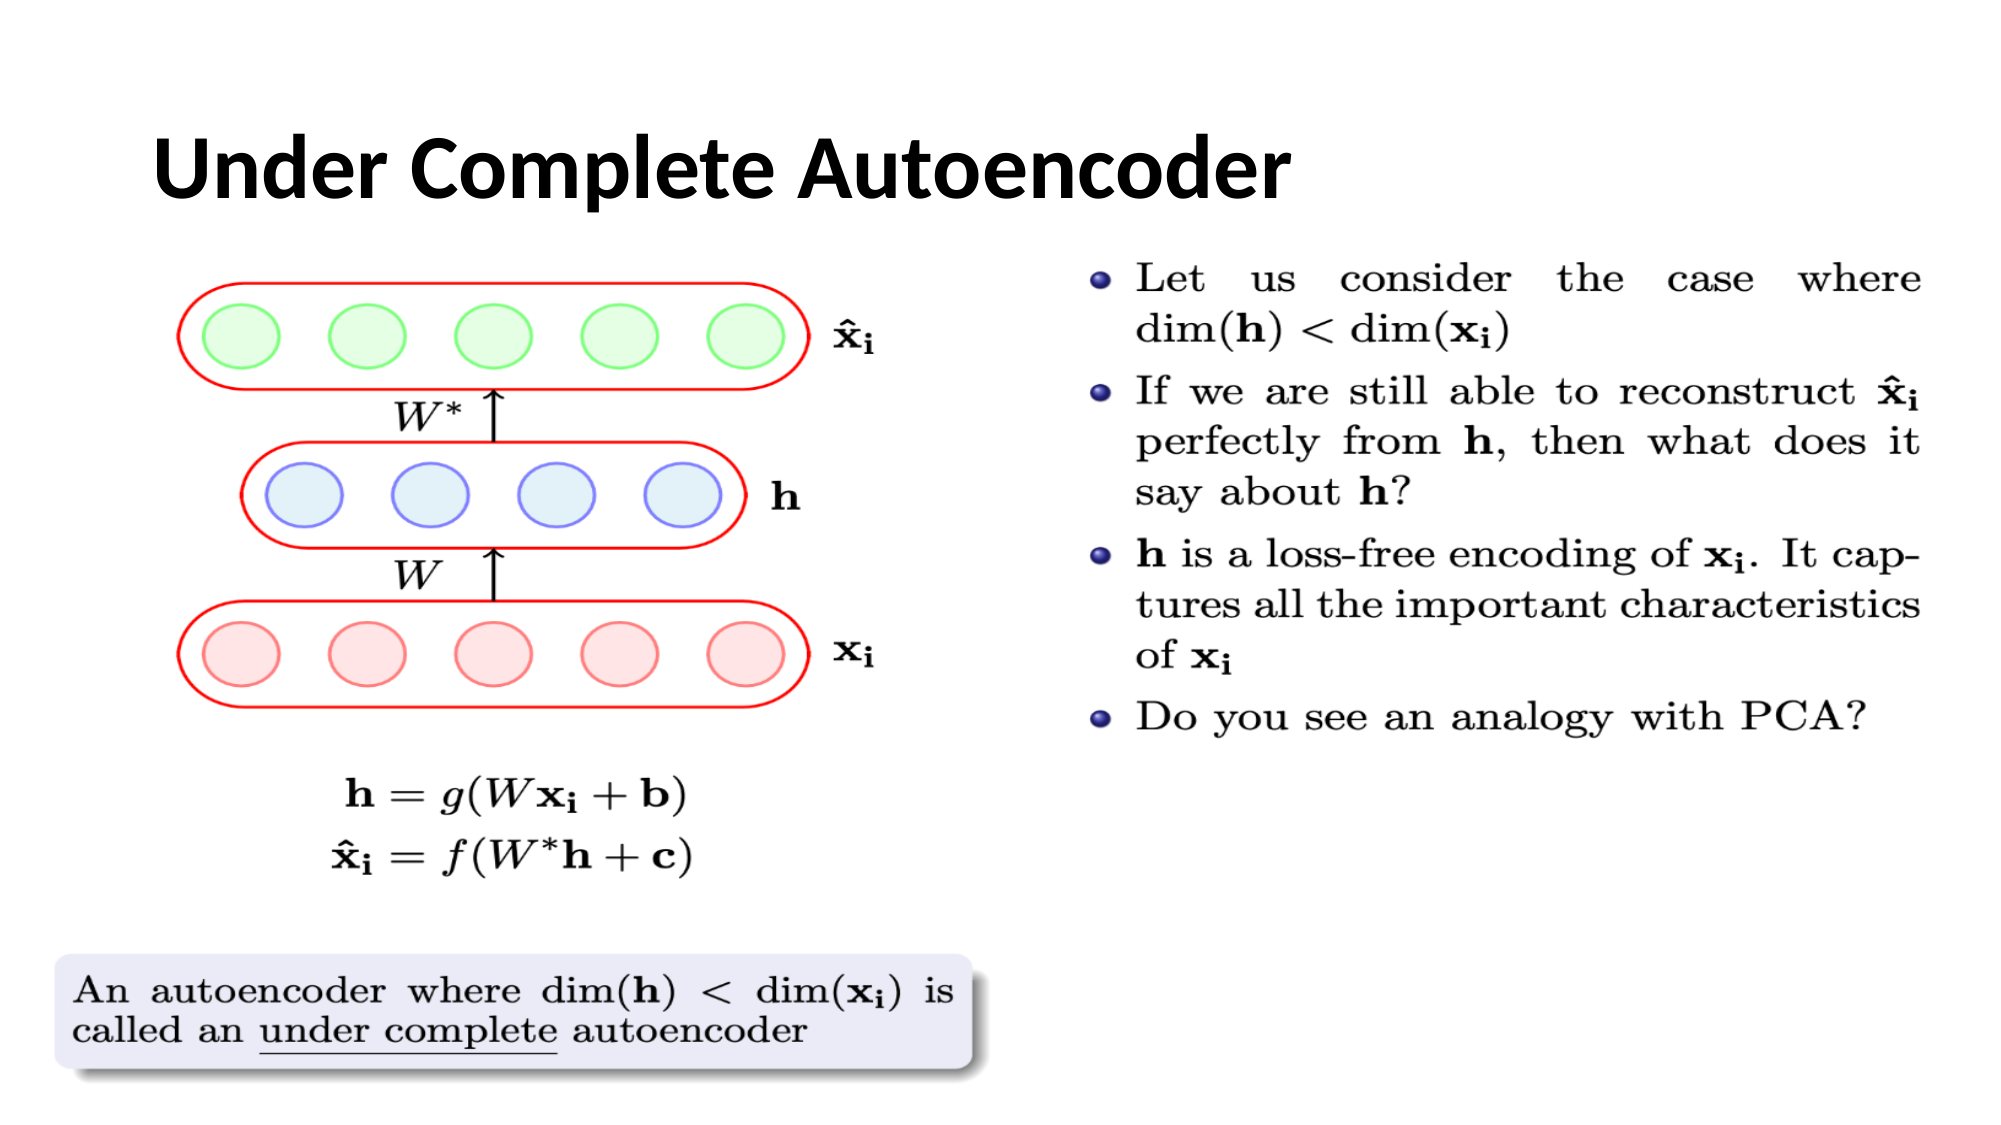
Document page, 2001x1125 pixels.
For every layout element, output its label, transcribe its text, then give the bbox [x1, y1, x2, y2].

title Under Complete Autoencoder [137, 59, 1863, 235]
picture [18, 238, 1986, 1097]
